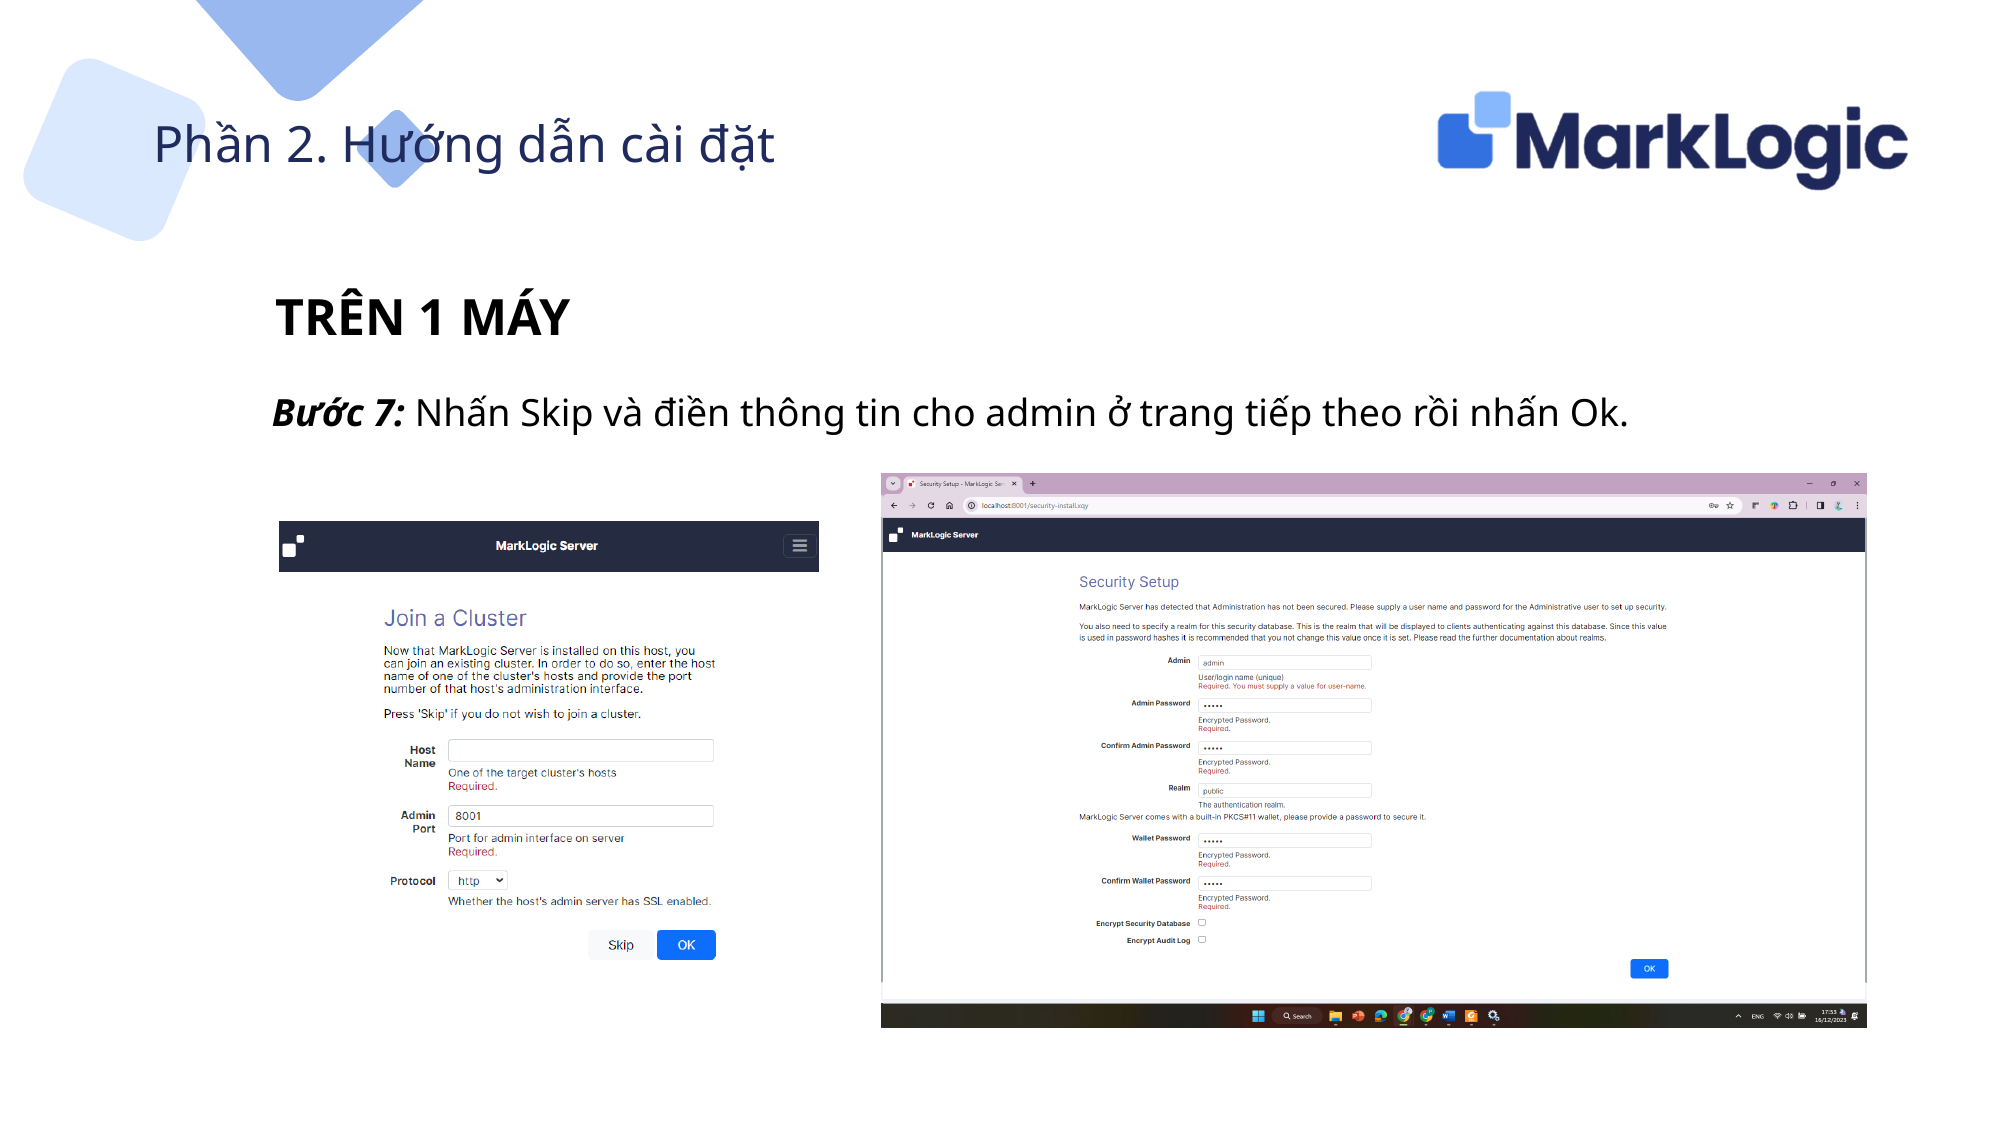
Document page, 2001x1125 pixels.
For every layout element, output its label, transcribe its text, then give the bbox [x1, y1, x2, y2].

picture [1391, 63, 1960, 216]
text_box [22, 57, 200, 243]
text_box Bước 7: Nhấn Skip và điền thông tin cho admin ở trang tiếp theo rồi nhấn Ok. [257, 359, 1900, 442]
text_box Phần 2. Hướng dẫn cài đặt [139, 105, 791, 180]
text_box [194, 0, 426, 102]
picture [881, 473, 1867, 1028]
text_box [382, 180, 408, 189]
picture [279, 521, 819, 972]
text_box TRÊN 1 MÁY [260, 247, 586, 353]
